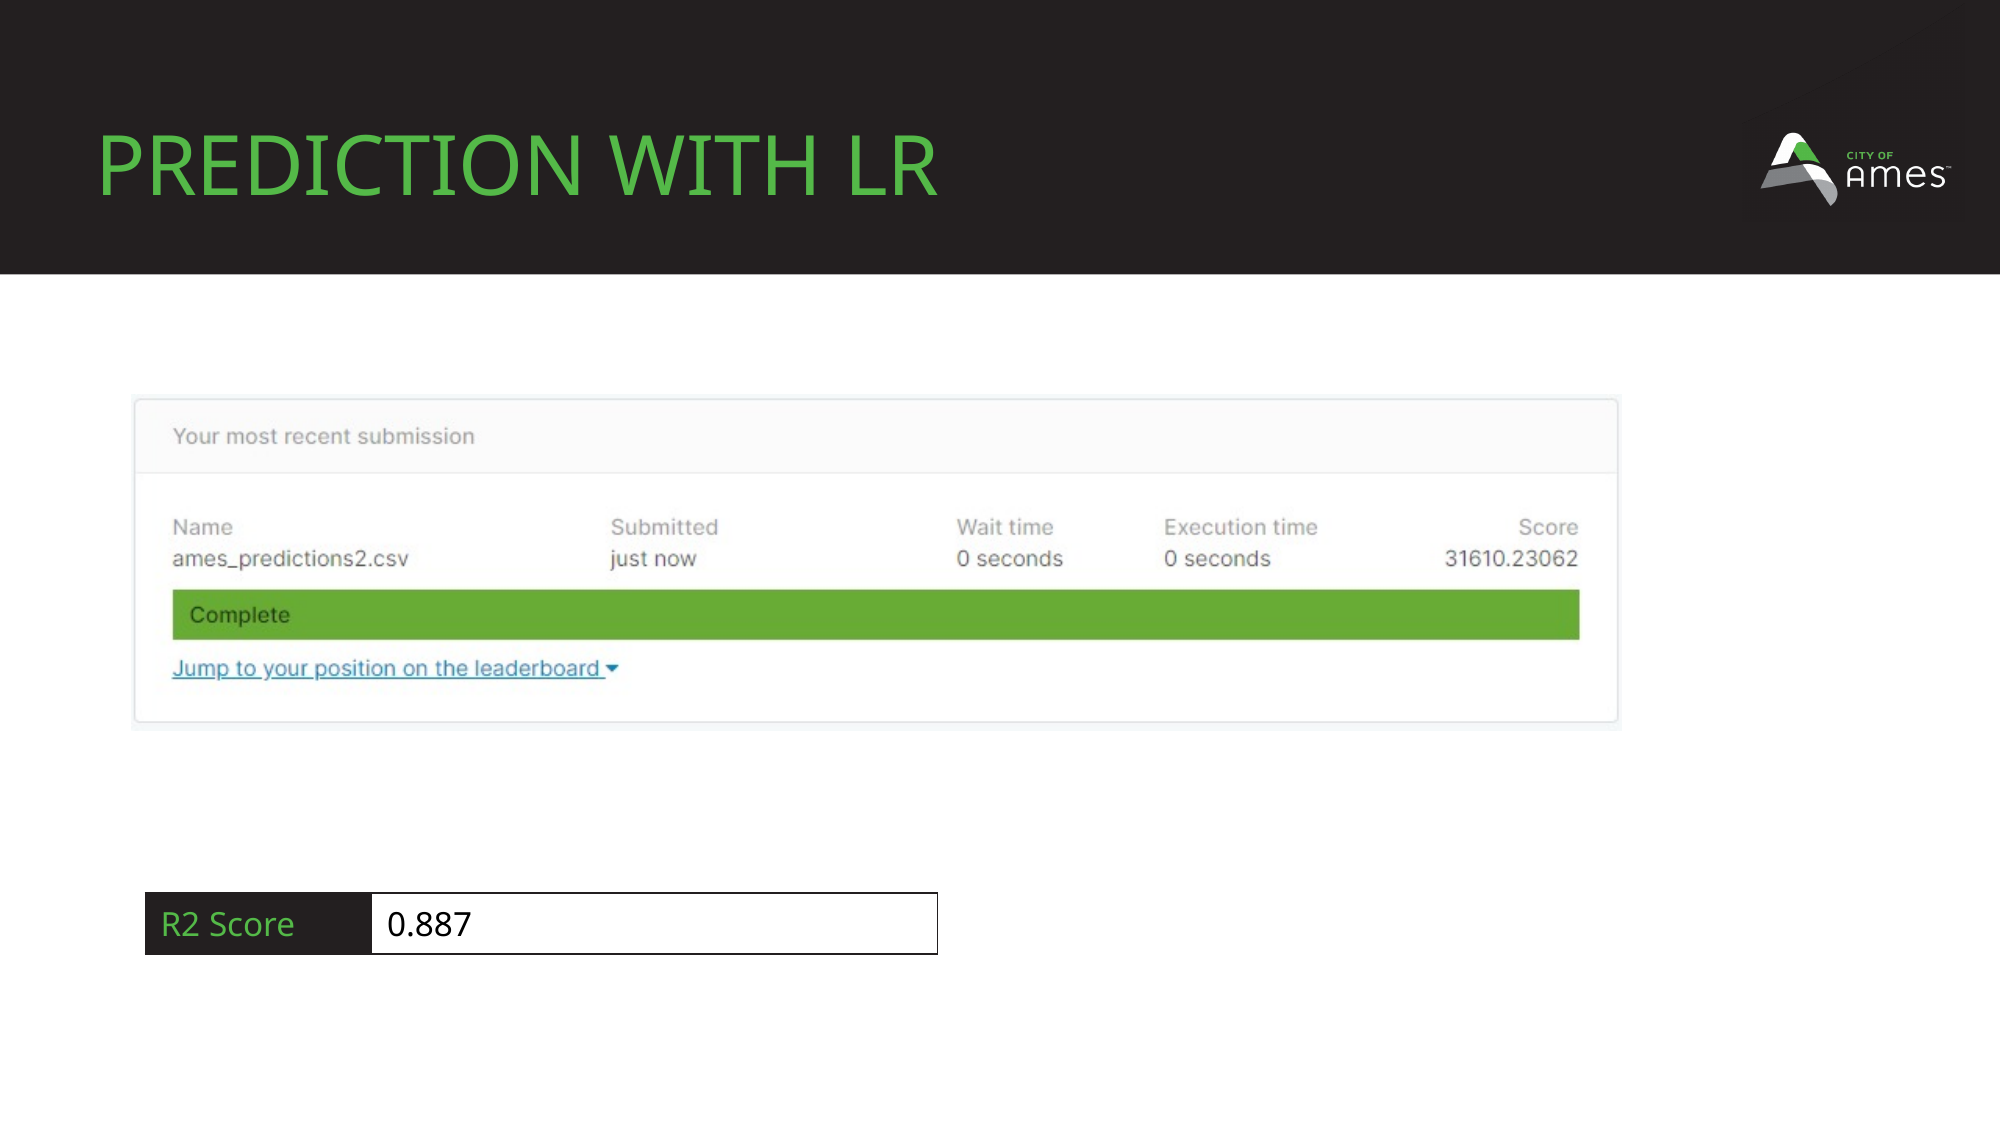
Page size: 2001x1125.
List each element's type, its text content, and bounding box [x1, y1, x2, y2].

picture [131, 394, 1622, 731]
picture [1742, 0, 1965, 222]
text_box [0, 0, 2000, 275]
table_header R2 Score [146, 894, 372, 953]
text_box PREDICTION WITH LR [80, 54, 1164, 220]
table_header 0.887 [372, 894, 937, 953]
